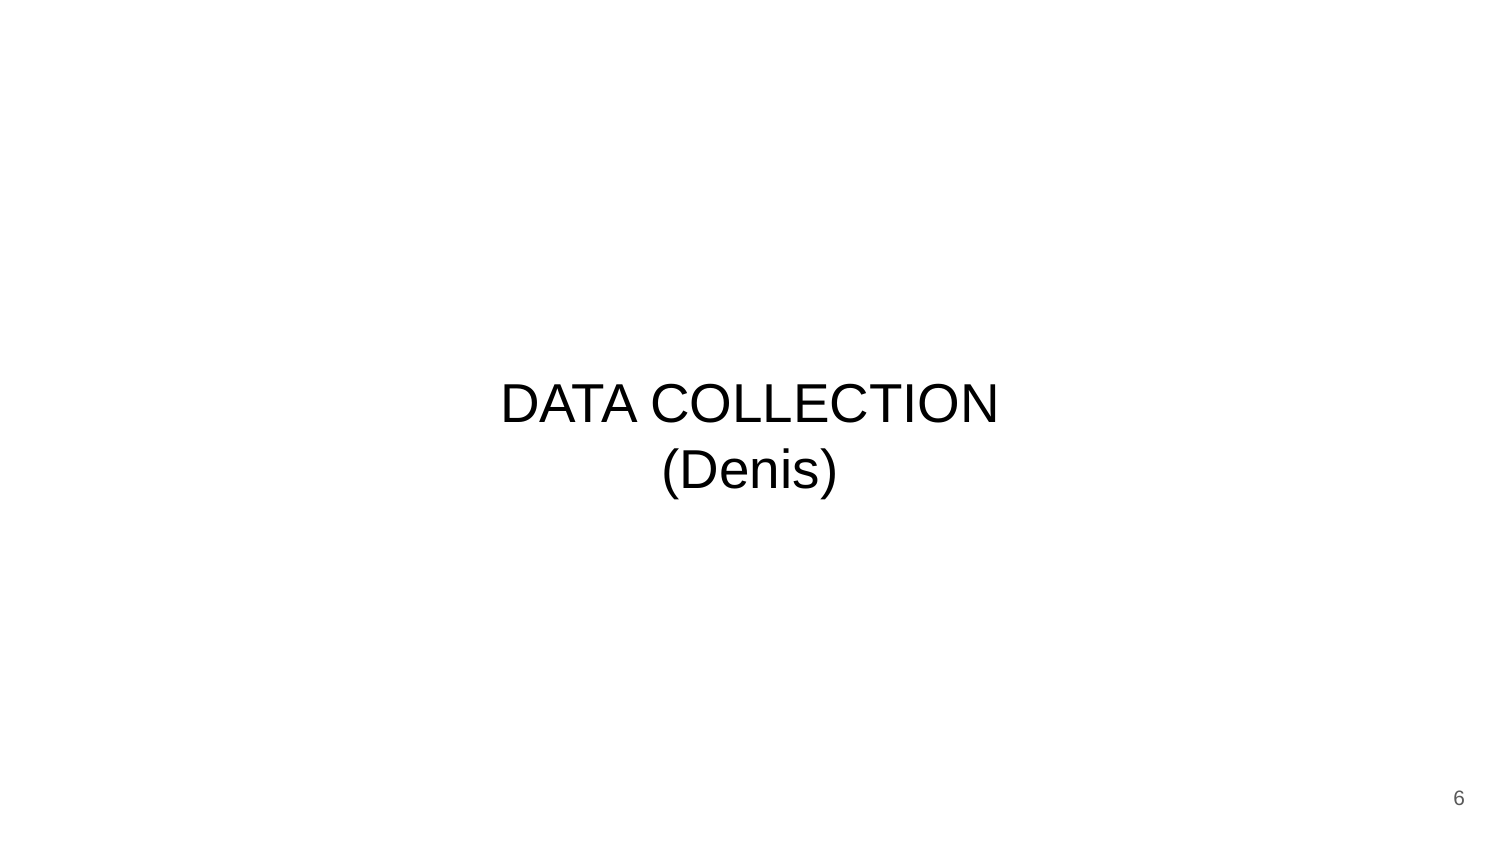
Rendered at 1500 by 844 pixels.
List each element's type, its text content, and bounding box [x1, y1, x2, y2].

title DATA COLLECTION (Denis) [51, 352, 1449, 515]
slide_number ‹#› [1389, 764, 1480, 830]
